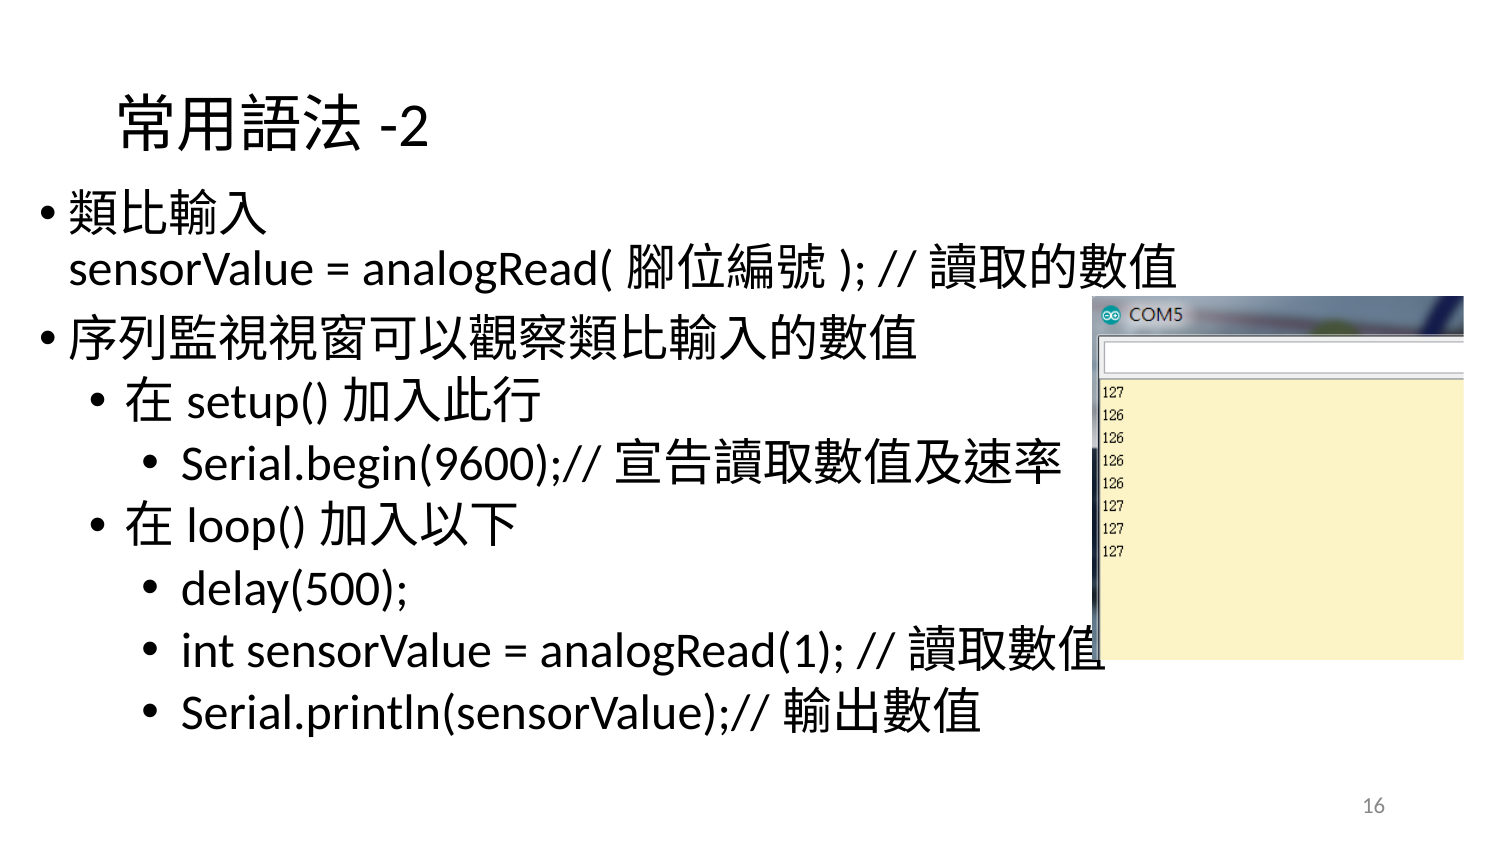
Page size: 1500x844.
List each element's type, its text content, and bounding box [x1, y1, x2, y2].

slide_number ‹#› [1059, 782, 1397, 827]
picture [1091, 296, 1465, 660]
list 類比輸入 sensorValue = analogRead(腳位編號); //讀取的數值 序列監視視窗可以觀察類比輸入的數值 在setup()加入此行 Serial.begin(9600);//宣告讀取數值及速率 在loop()加入以下 delay(500); int sensorValue = analogRead(1); //讀取數值 Serial.println(sensorValue);//輸出數值 [27, 182, 1397, 774]
title 常用語法-2 [103, 44, 1397, 182]
